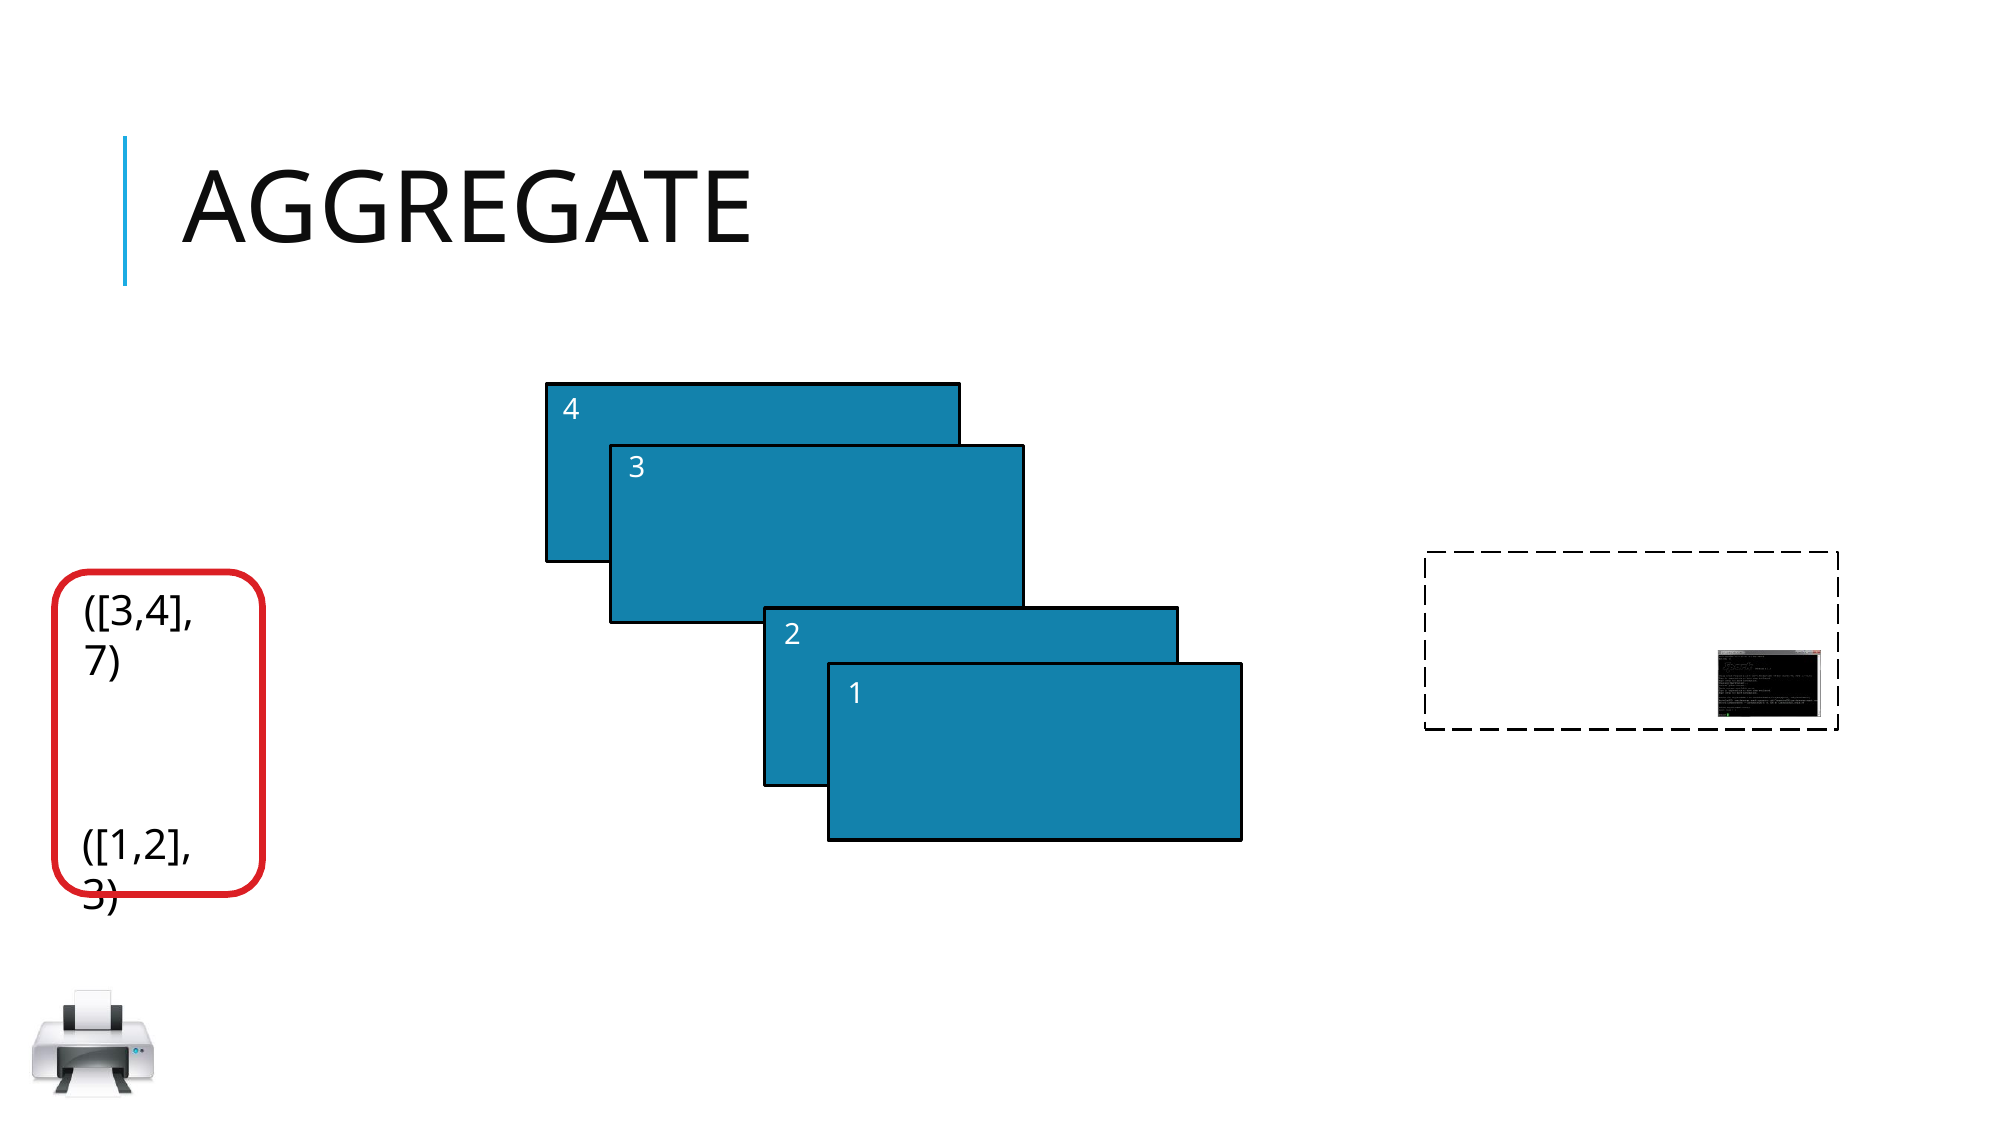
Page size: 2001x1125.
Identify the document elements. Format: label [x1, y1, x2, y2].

text_box [54, 571, 263, 918]
text_box [546, 384, 1242, 841]
title [180, 143, 1819, 331]
text_box [1425, 552, 1839, 730]
text_box [28, 986, 156, 1100]
